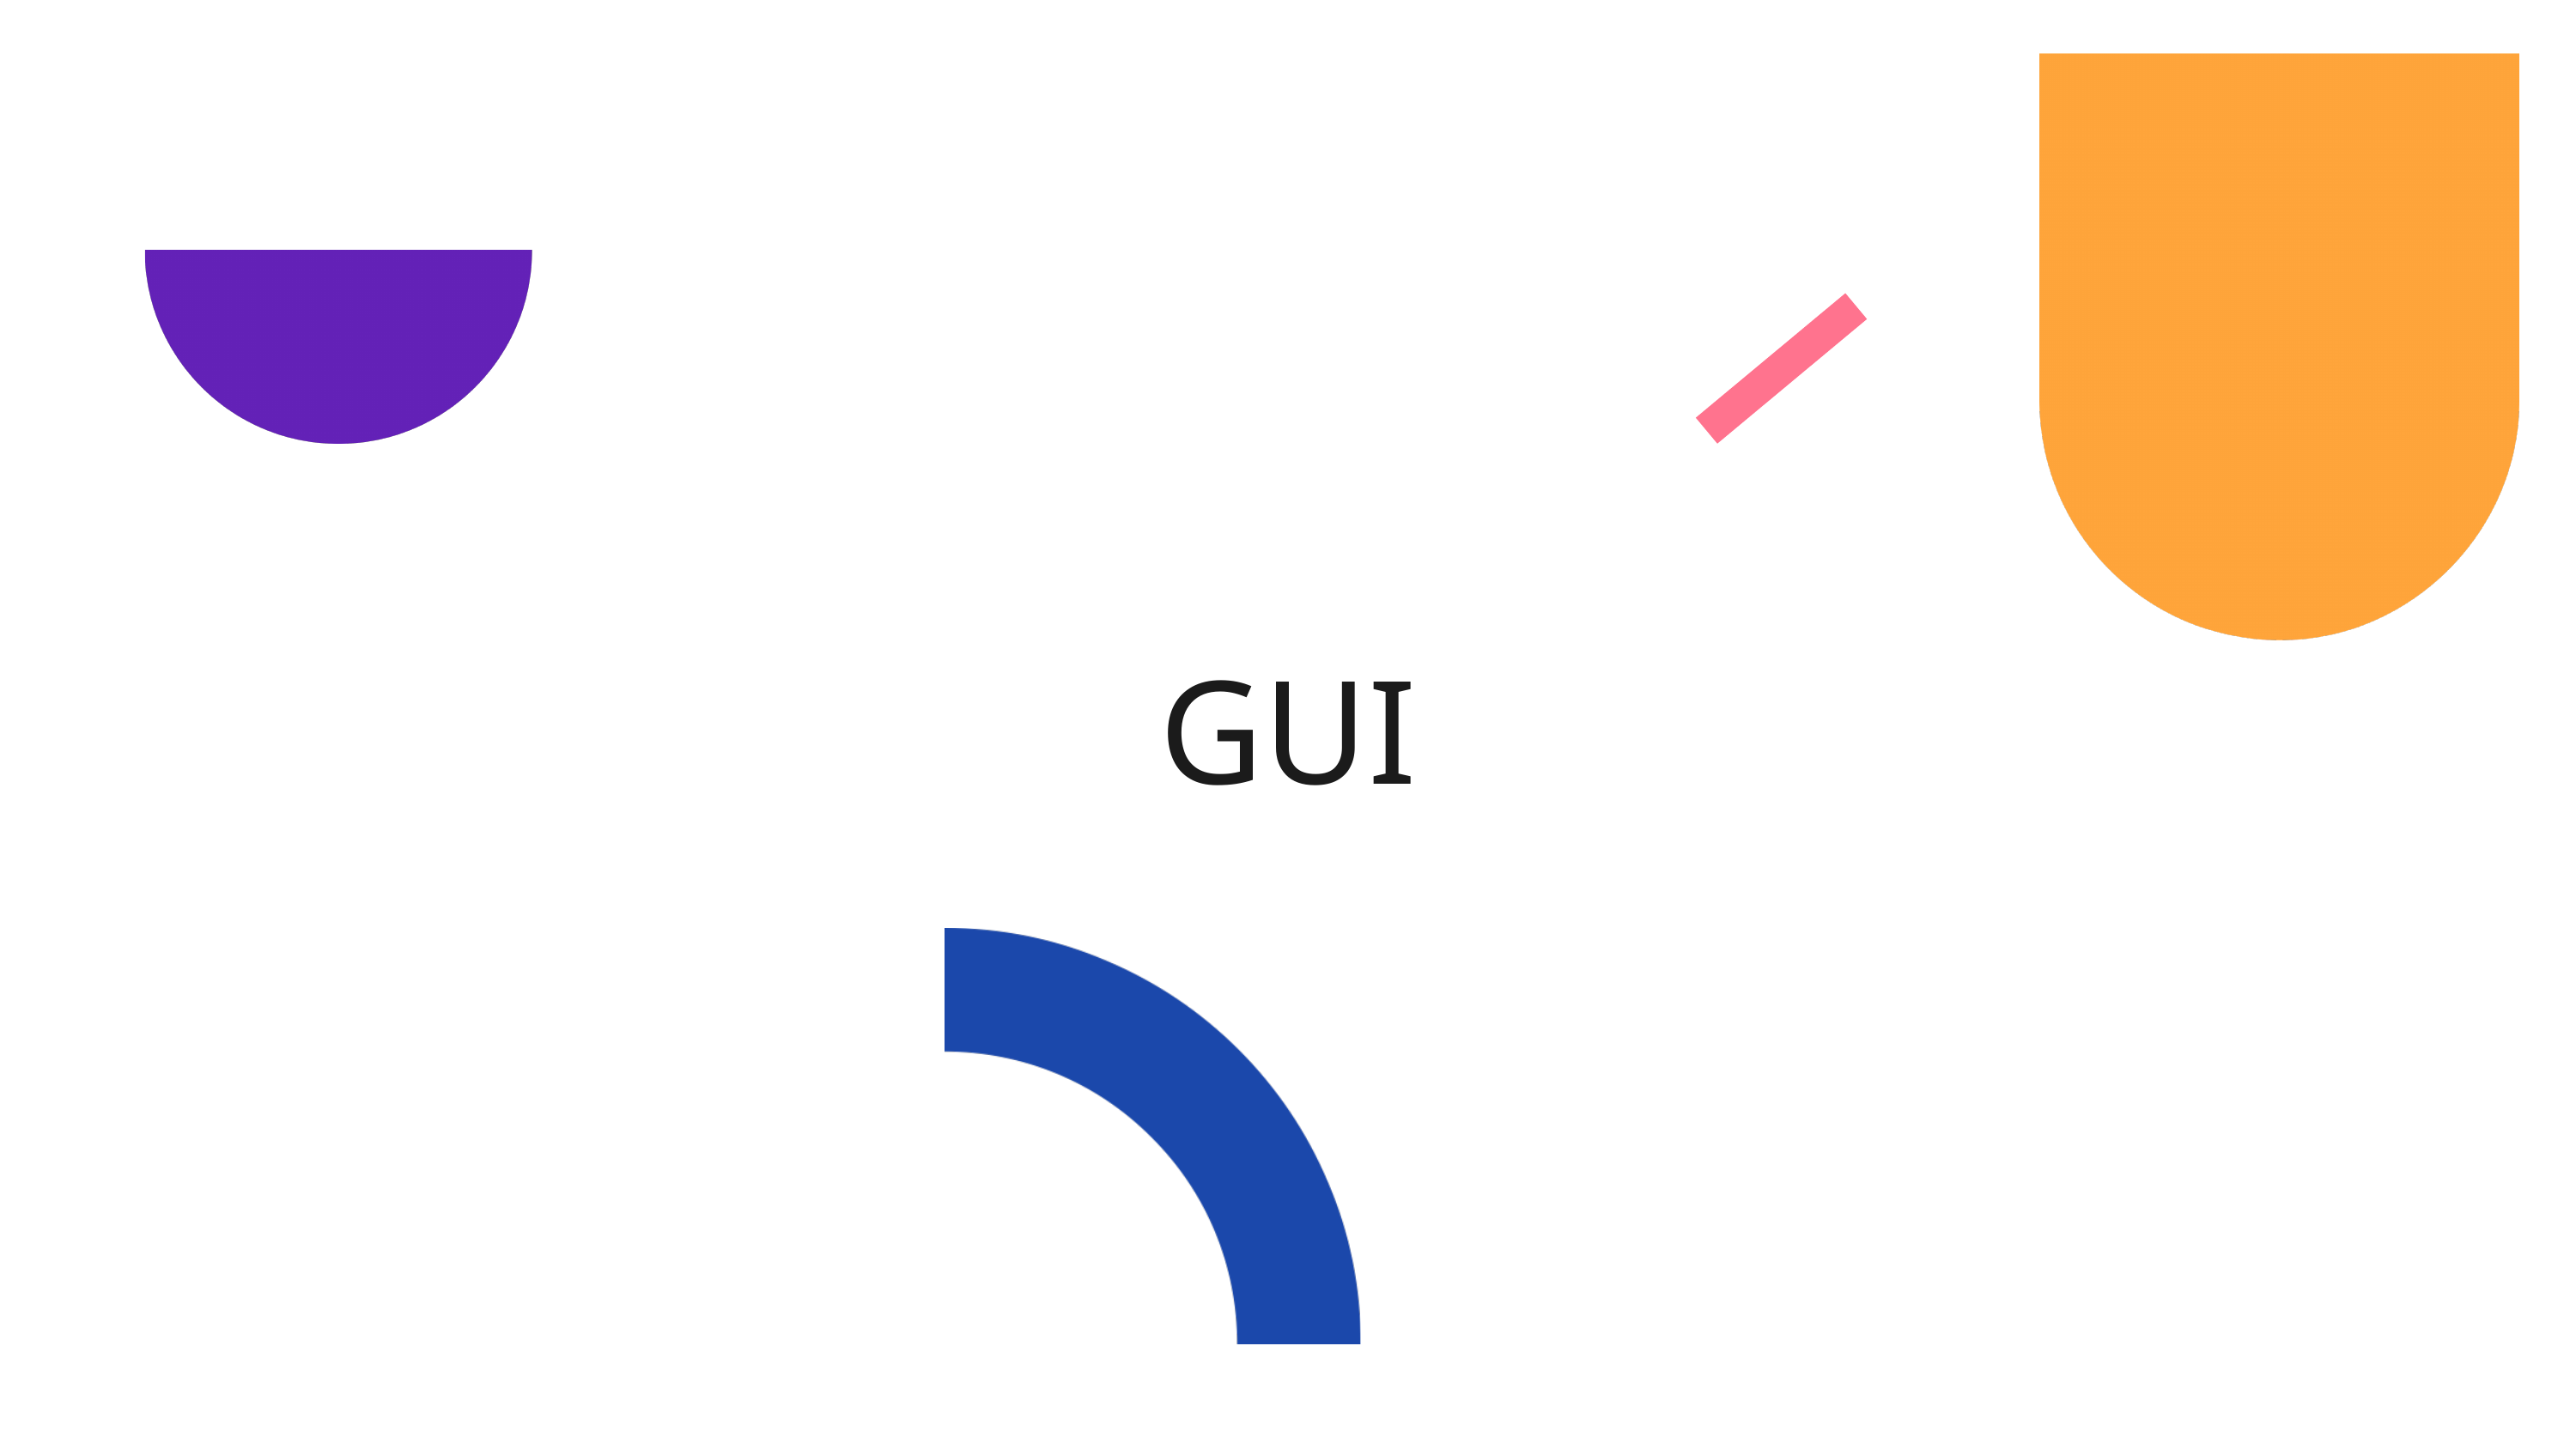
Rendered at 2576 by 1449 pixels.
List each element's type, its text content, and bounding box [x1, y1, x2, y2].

text_box [944, 928, 1361, 1344]
text_box [2039, 53, 2519, 640]
text_box [1695, 293, 1868, 444]
text_box [144, 250, 532, 444]
text_box GUI [455, 627, 2121, 813]
